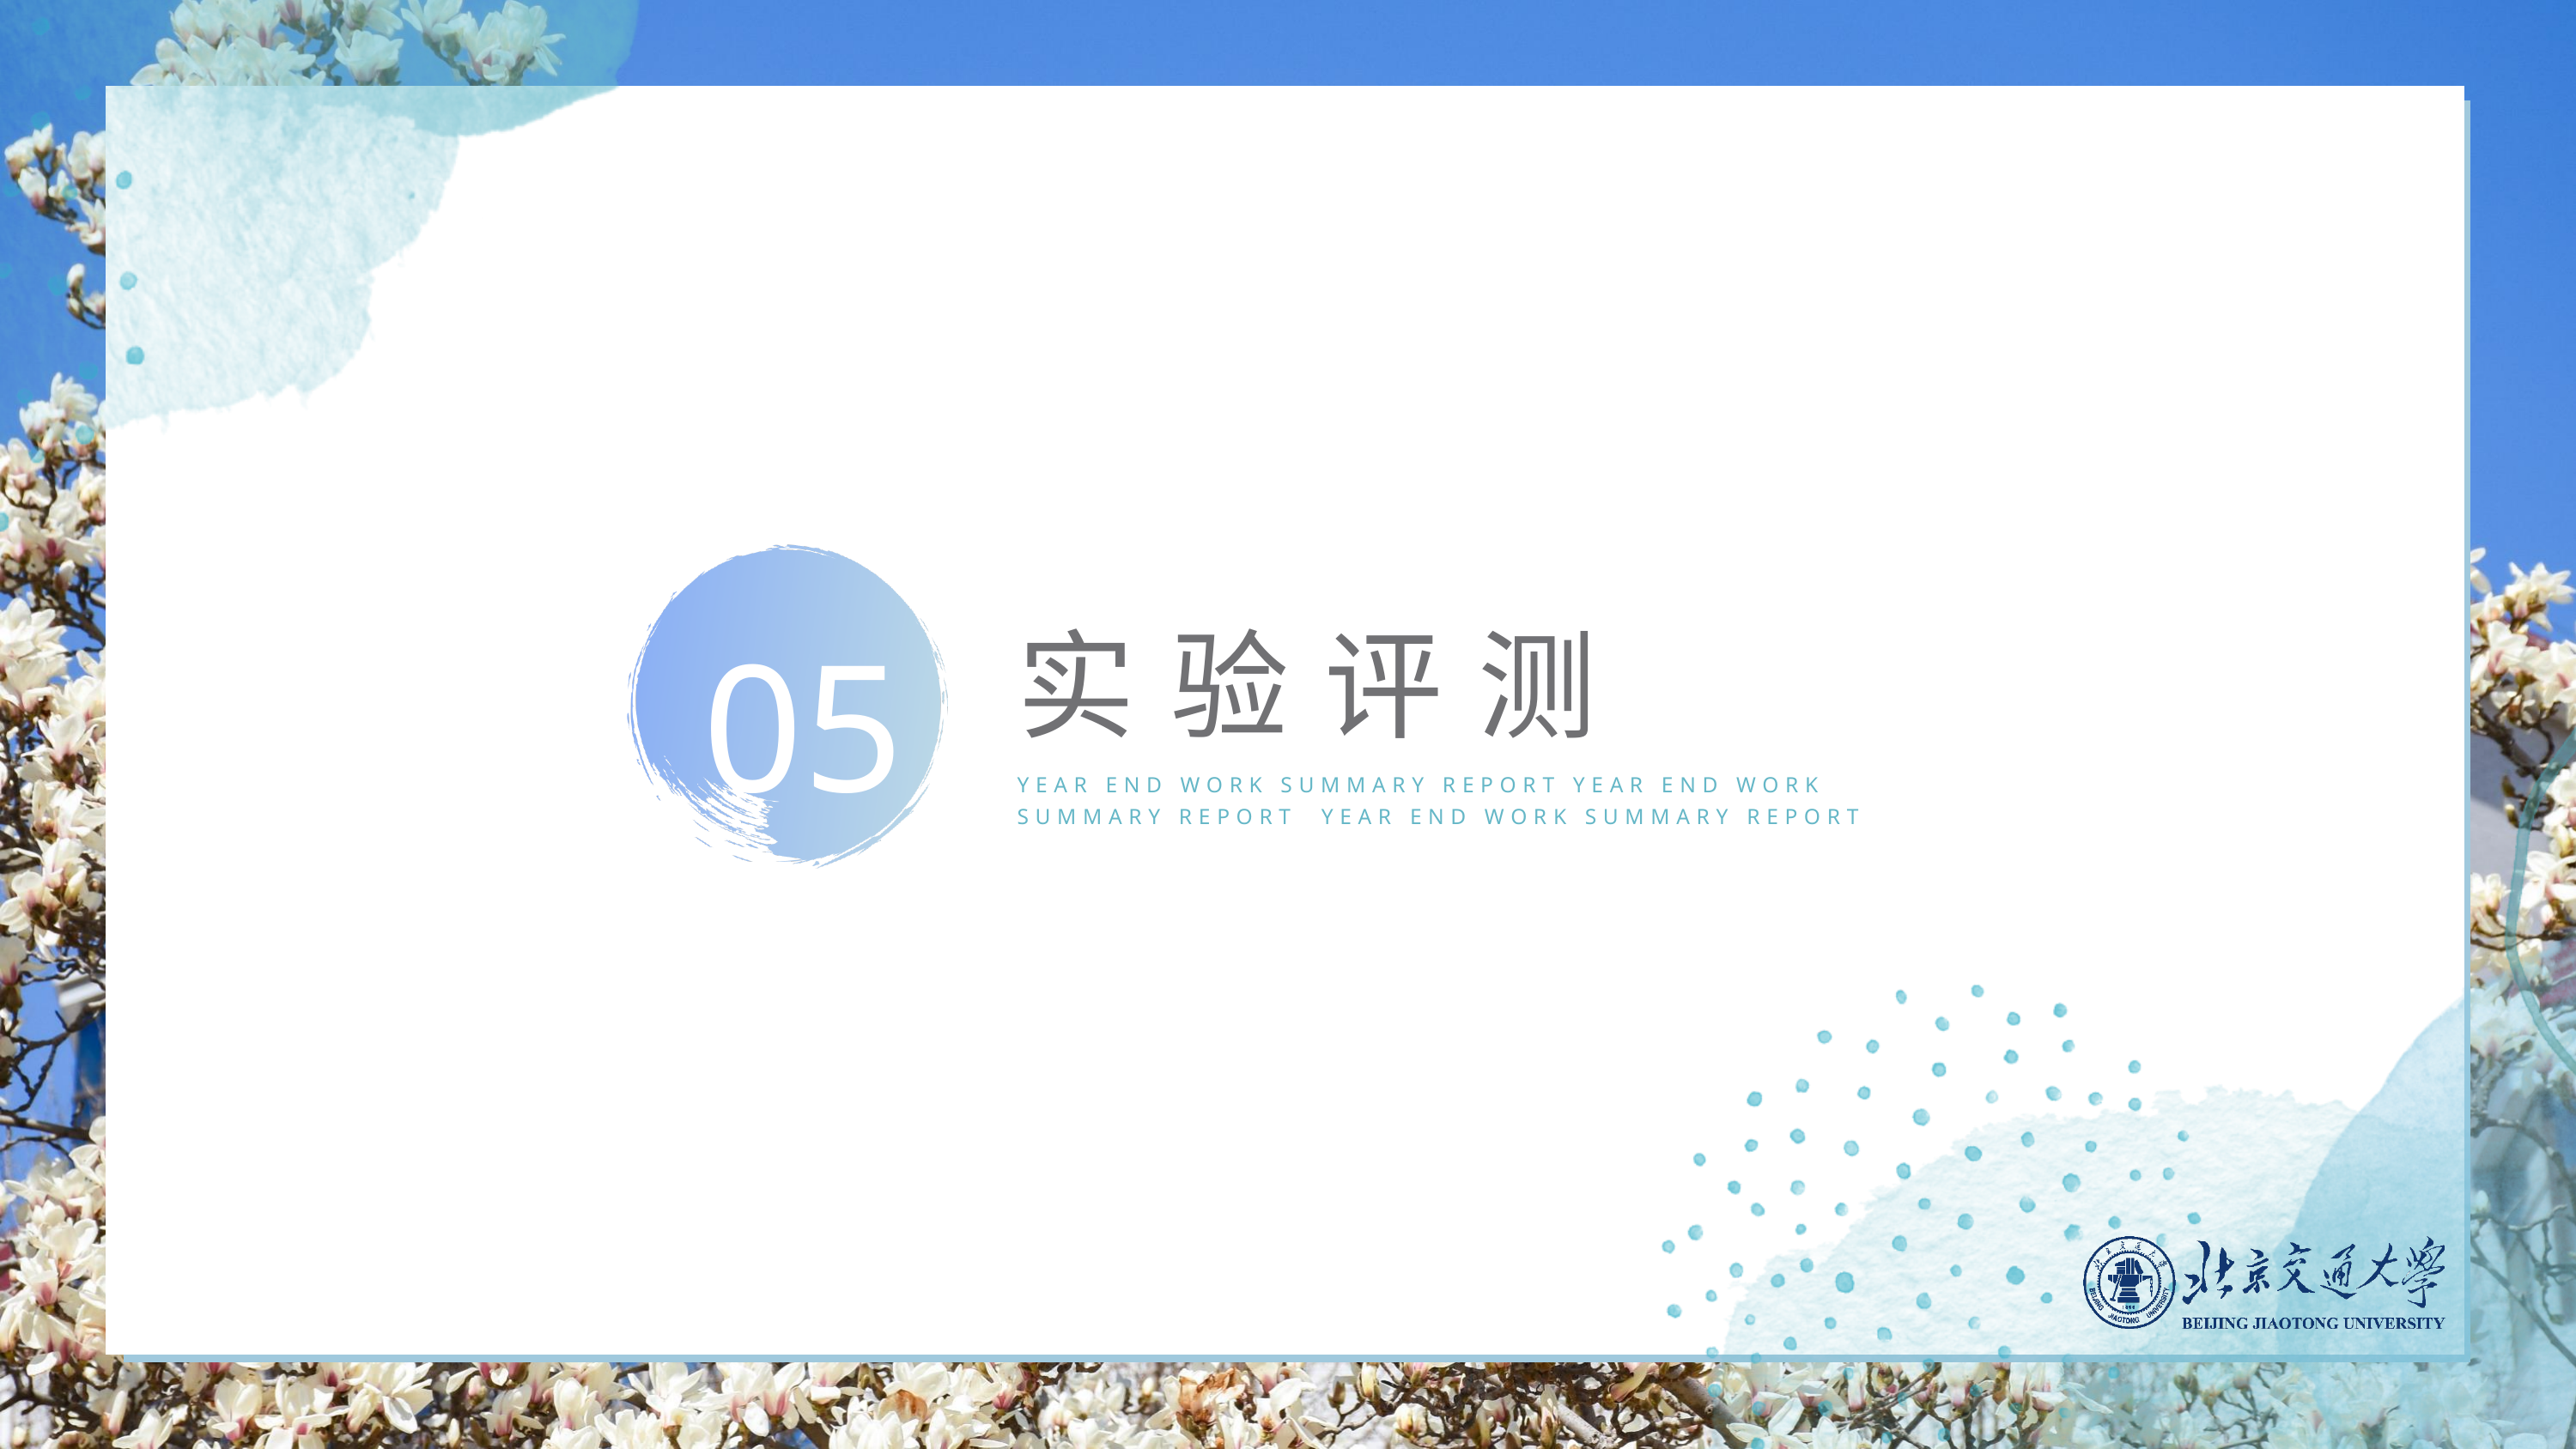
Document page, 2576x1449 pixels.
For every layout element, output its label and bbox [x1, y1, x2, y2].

text_box [627, 543, 1949, 869]
picture [0, 0, 2576, 755]
text_box [105, 85, 2471, 1363]
picture [1572, 714, 2576, 1449]
picture [0, 641, 1604, 1449]
